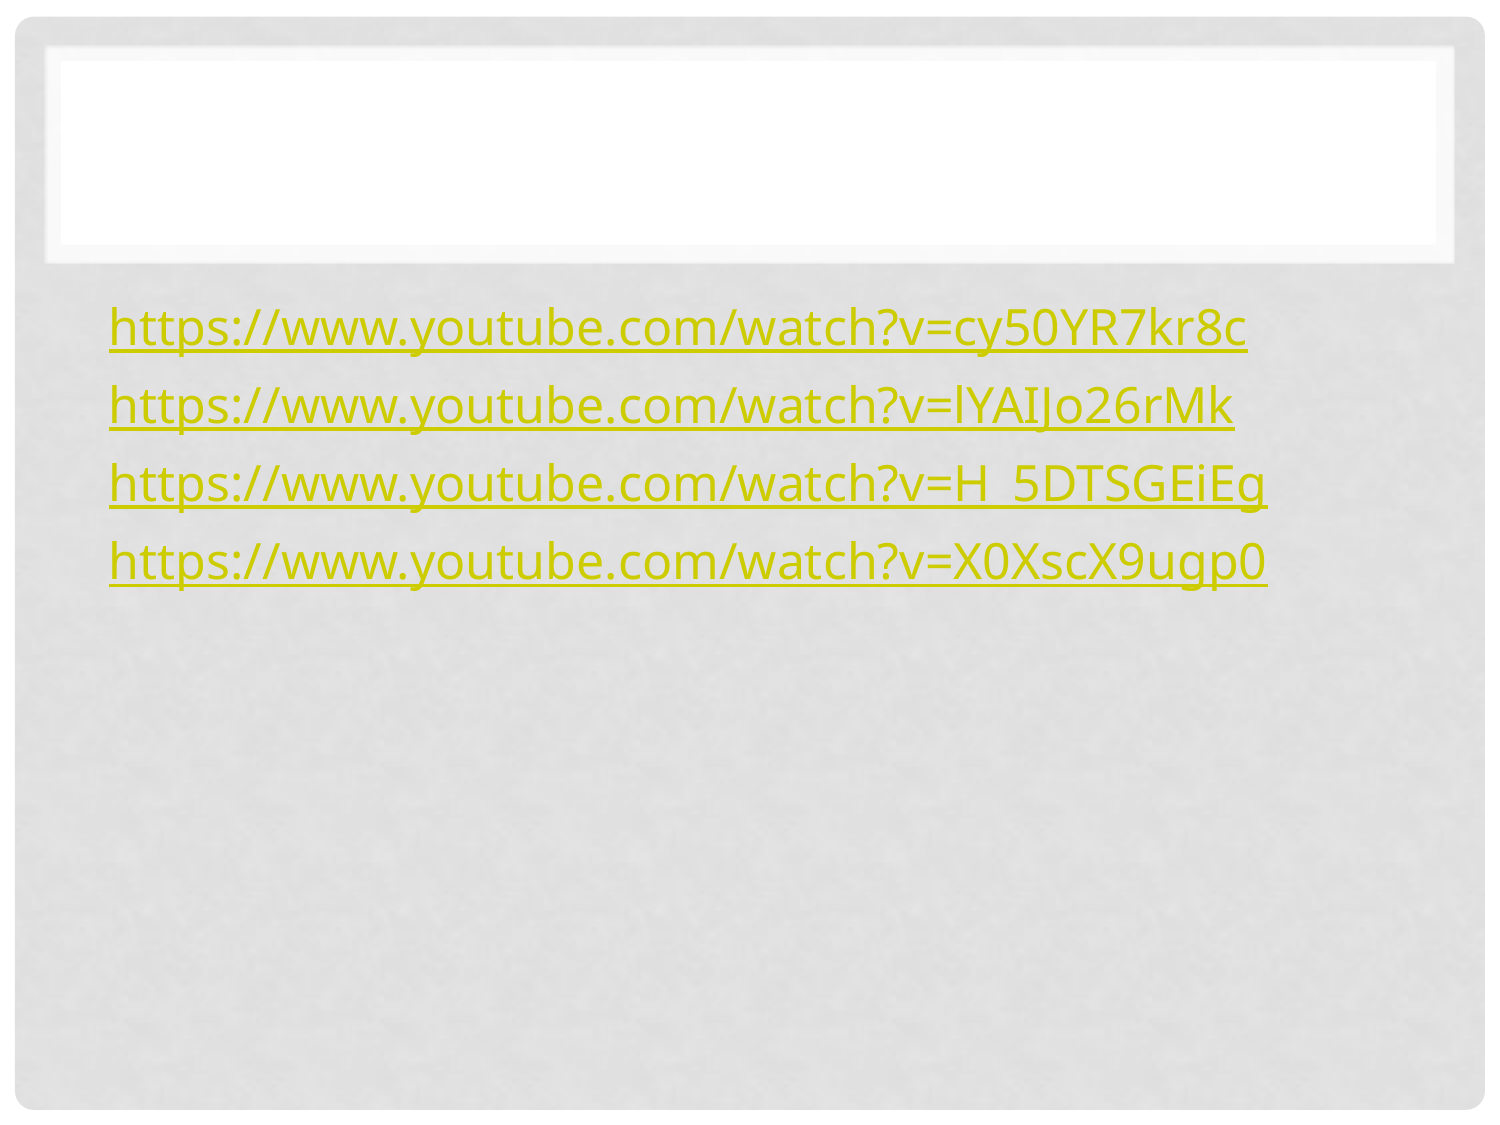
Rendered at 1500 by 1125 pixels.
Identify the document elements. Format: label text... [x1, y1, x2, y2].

list https://www.youtube.com/watch?v=cy50YR7kr8c https://www.youtube.com/watch?v=lYAIJo26rMk https://www.youtube.com/watch?v=H_5DTSGEiEg https://www.youtube.com/watch?v=X0XscX9ugp0 [75, 287, 1425, 1005]
